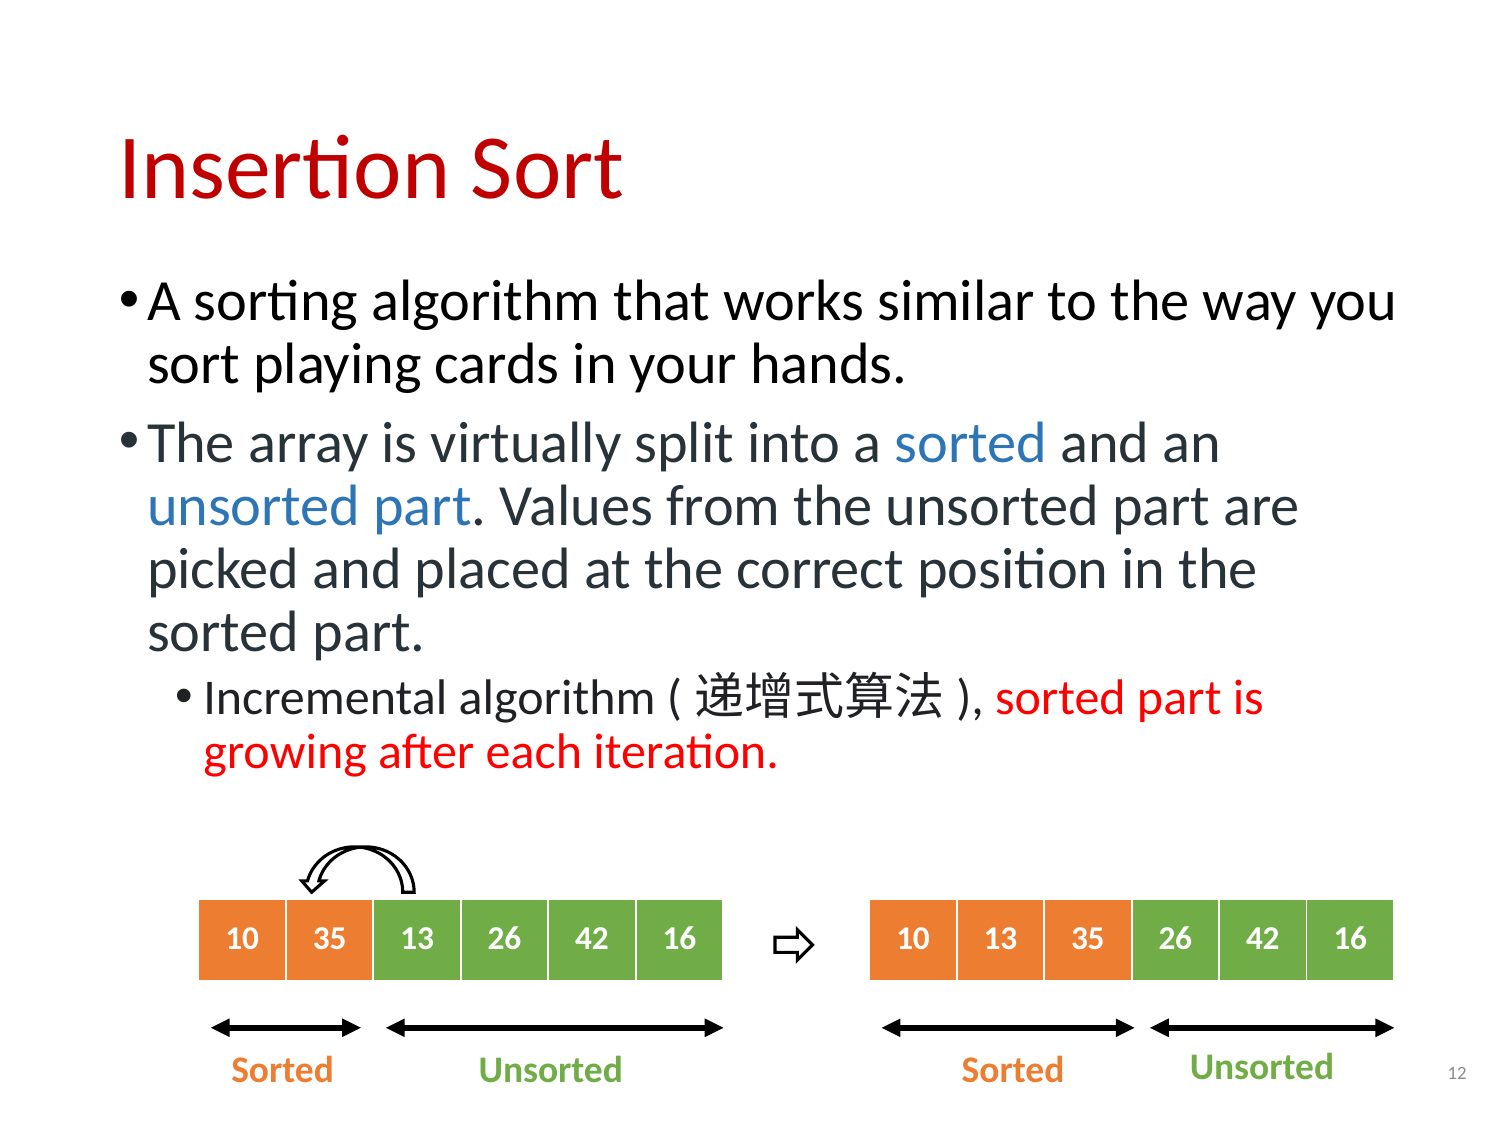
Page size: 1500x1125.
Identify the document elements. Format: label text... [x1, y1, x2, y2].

table_header 42 [1220, 900, 1306, 980]
table_header 42 [549, 900, 635, 980]
text_box Sorted [946, 1037, 1097, 1098]
slide_number 12 [1396, 1042, 1482, 1103]
table_header 10 [199, 900, 285, 980]
text_box Sorted [216, 1037, 367, 1098]
table_header 35 [1045, 900, 1131, 980]
table_header 13 [374, 900, 460, 980]
text_box Unsorted [1175, 1034, 1363, 1095]
title Insertion Sort [103, 59, 1397, 262]
text_box [299, 845, 416, 894]
table_header 35 [287, 900, 372, 980]
table_header 16 [1307, 900, 1393, 980]
table_header 26 [1133, 900, 1218, 980]
text_box [773, 927, 814, 963]
table_header 10 [870, 900, 956, 980]
list A sorting algorithm that works similar to the way you sort playing cards in your hands. The array is virtually split into a sorted and an unsorted part. Values from the unsorted part are picked and placed at the correct position in the sorted part. Incremental algorithm (递增式算法), sorted part is growing after each iteration. [103, 262, 1414, 850]
table_header 26 [462, 900, 547, 980]
table_header 16 [637, 900, 722, 980]
table_header 13 [958, 900, 1043, 980]
text_box Unsorted [463, 1037, 702, 1098]
